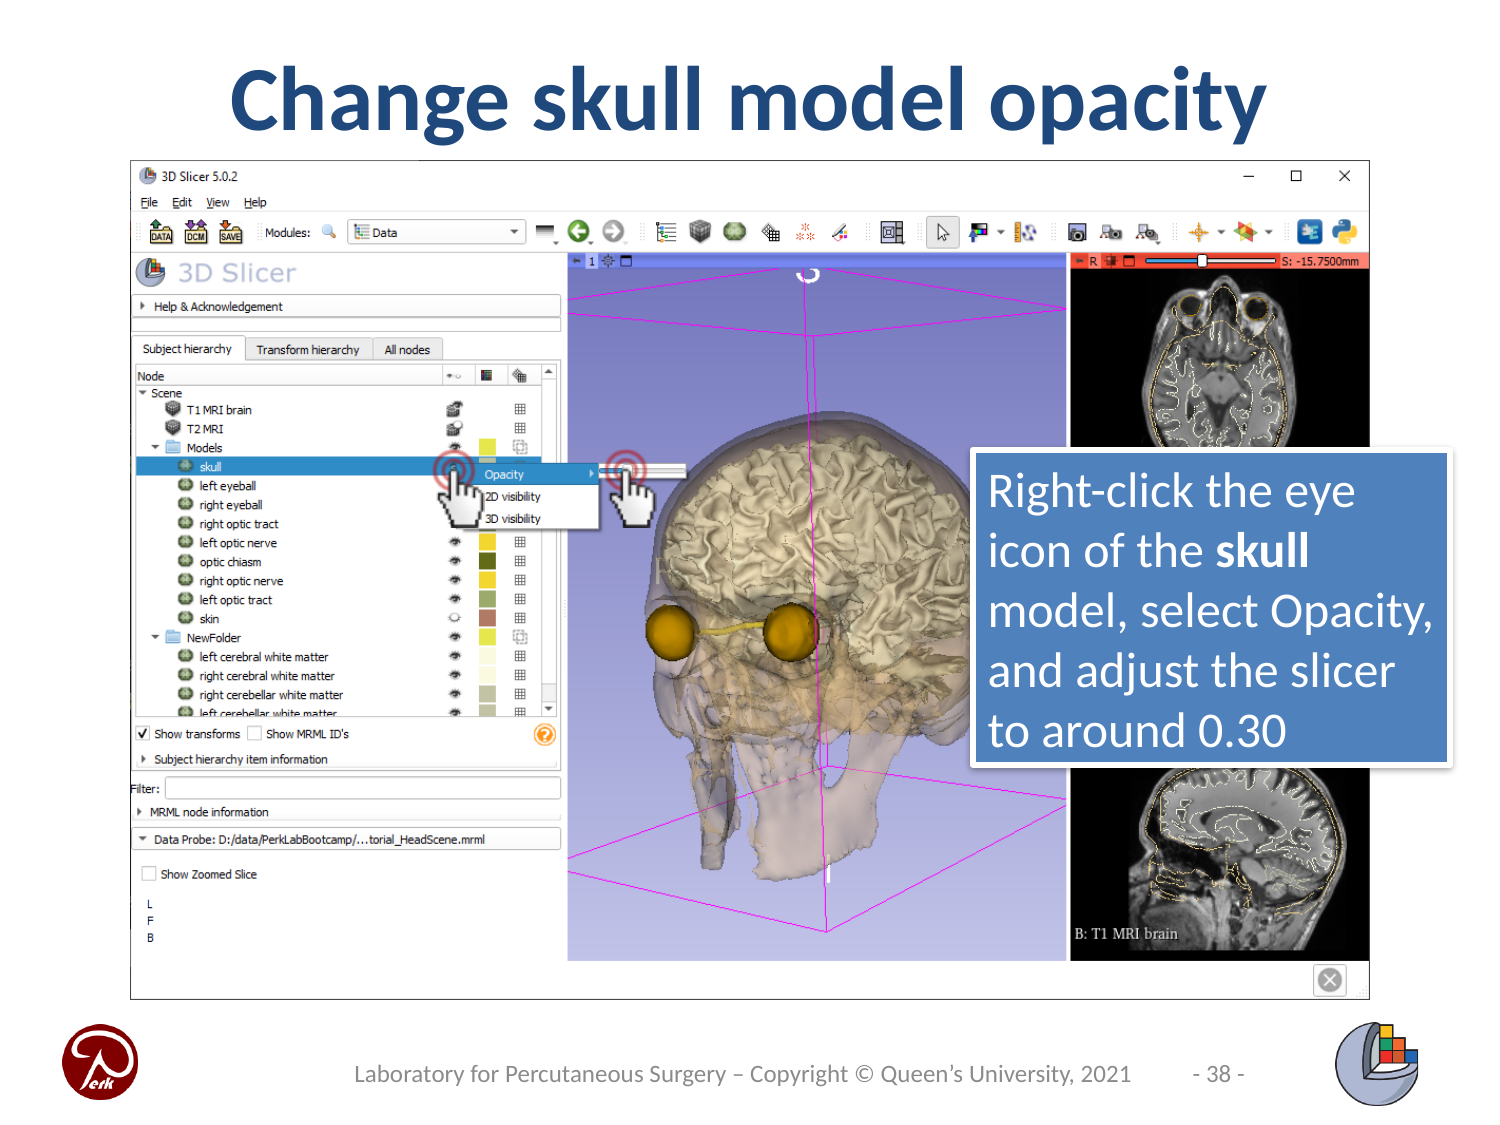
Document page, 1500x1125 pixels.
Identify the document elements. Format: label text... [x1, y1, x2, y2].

picture [129, 160, 1370, 1001]
text_box Right-click the eye icon of the skull model, select Opacity, and adjust the slicer to around 0.30 [1376, 447, 1453, 768]
title Change skull model opacity [74, 0, 1426, 188]
slide_number - 38 - [1175, 1042, 1263, 1103]
picture [62, 1024, 138, 1100]
footer Laboratory for Percutaneous Surgery – Copyright © Queen’s University, 2021 [312, 1042, 1175, 1103]
picture [1335, 1022, 1419, 1106]
